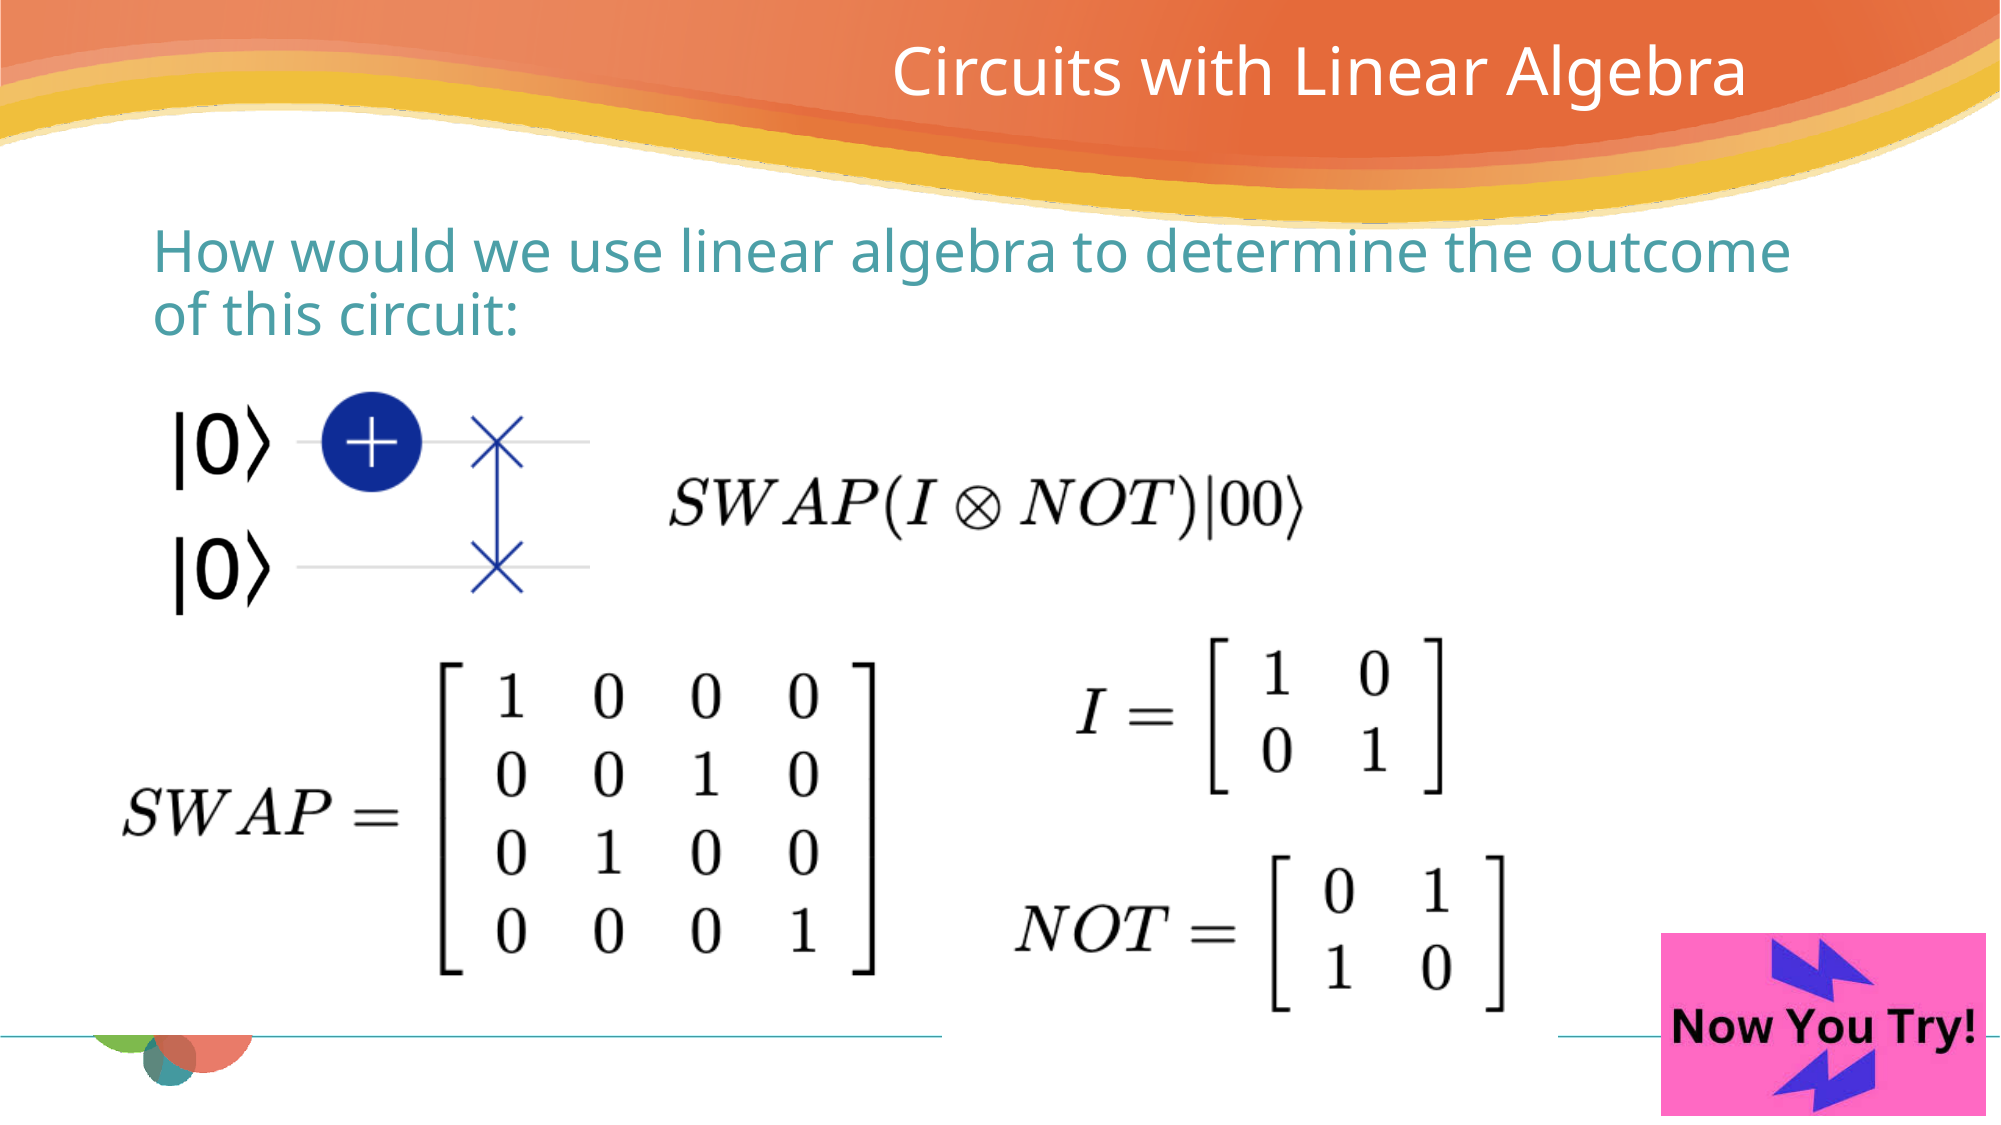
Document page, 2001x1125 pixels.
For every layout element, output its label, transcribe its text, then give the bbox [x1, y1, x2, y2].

picture [0, 0, 2000, 1116]
title Circuits with Linear Algebra [780, 30, 1863, 153]
list How would we use linear algebra to determine the outcome of this circuit: [137, 215, 1863, 982]
